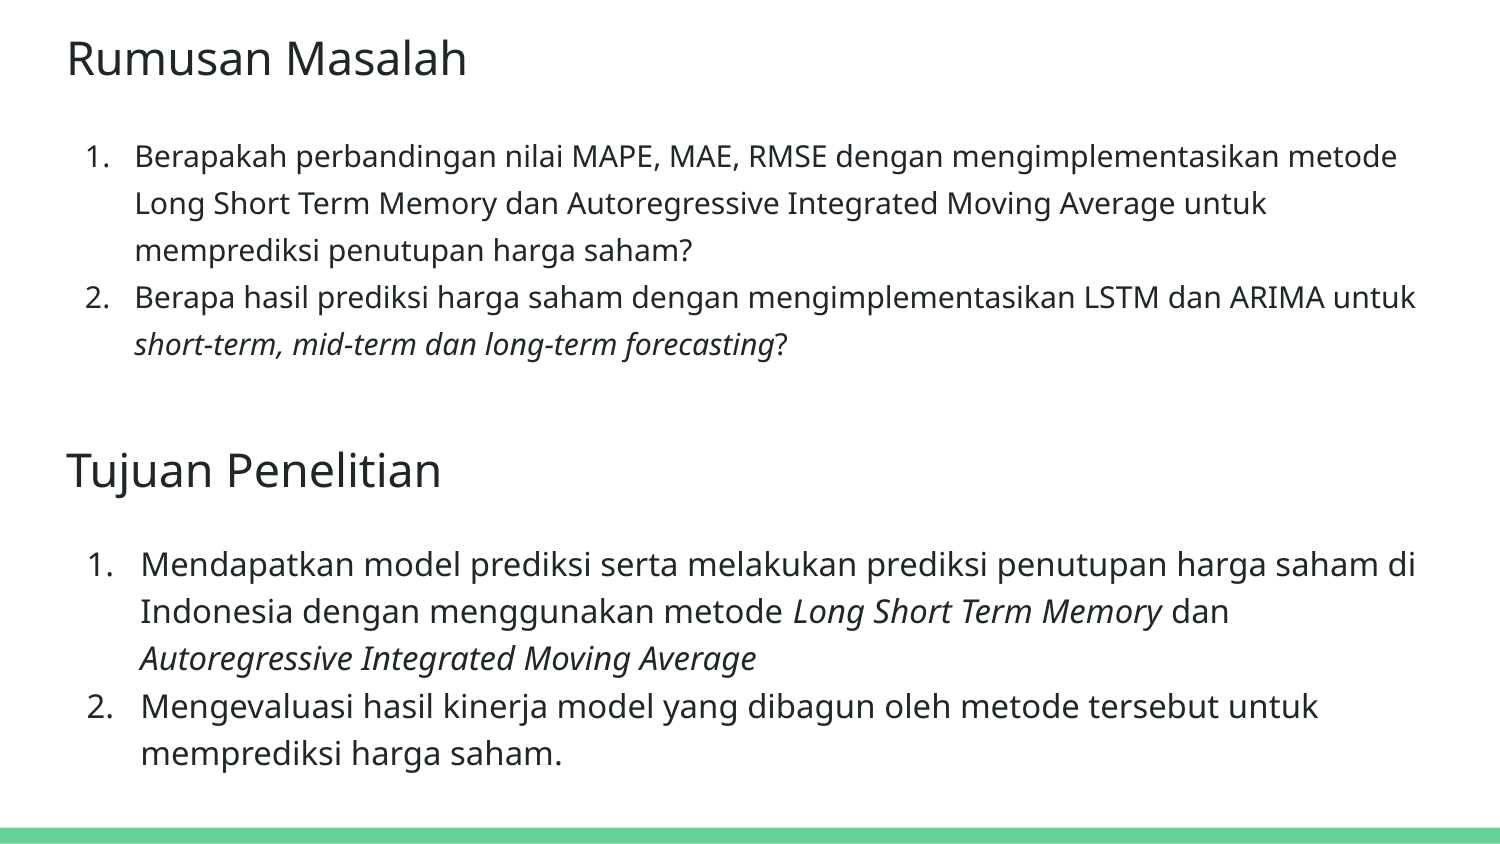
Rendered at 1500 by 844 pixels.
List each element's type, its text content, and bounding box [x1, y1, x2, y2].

title Rumusan Masalah [51, 10, 1449, 105]
list Mendapatkan model prediksi serta melakukan prediksi penutupan harga saham di Indonesia dengan menggunakan metode Long Short Term Memory dan Autoregressive Integrated Moving Average Mengevaluasi hasil kinerja model yang dibagun oleh metode tersebut untuk memprediksi harga saham. [51, 523, 1449, 791]
title Tujuan Penelitian [51, 422, 1449, 517]
list Berapakah perbandingan nilai MAPE, MAE, RMSE dengan mengimplementasikan metode Long Short Term Memory dan Autoregressive Integrated Moving Average untuk memprediksi penutupan harga saham? Berapa hasil prediksi harga saham dengan mengimplementasikan LSTM dan ARIMA untuk short-term, mid-term dan long-term forecasting? [51, 114, 1449, 381]
